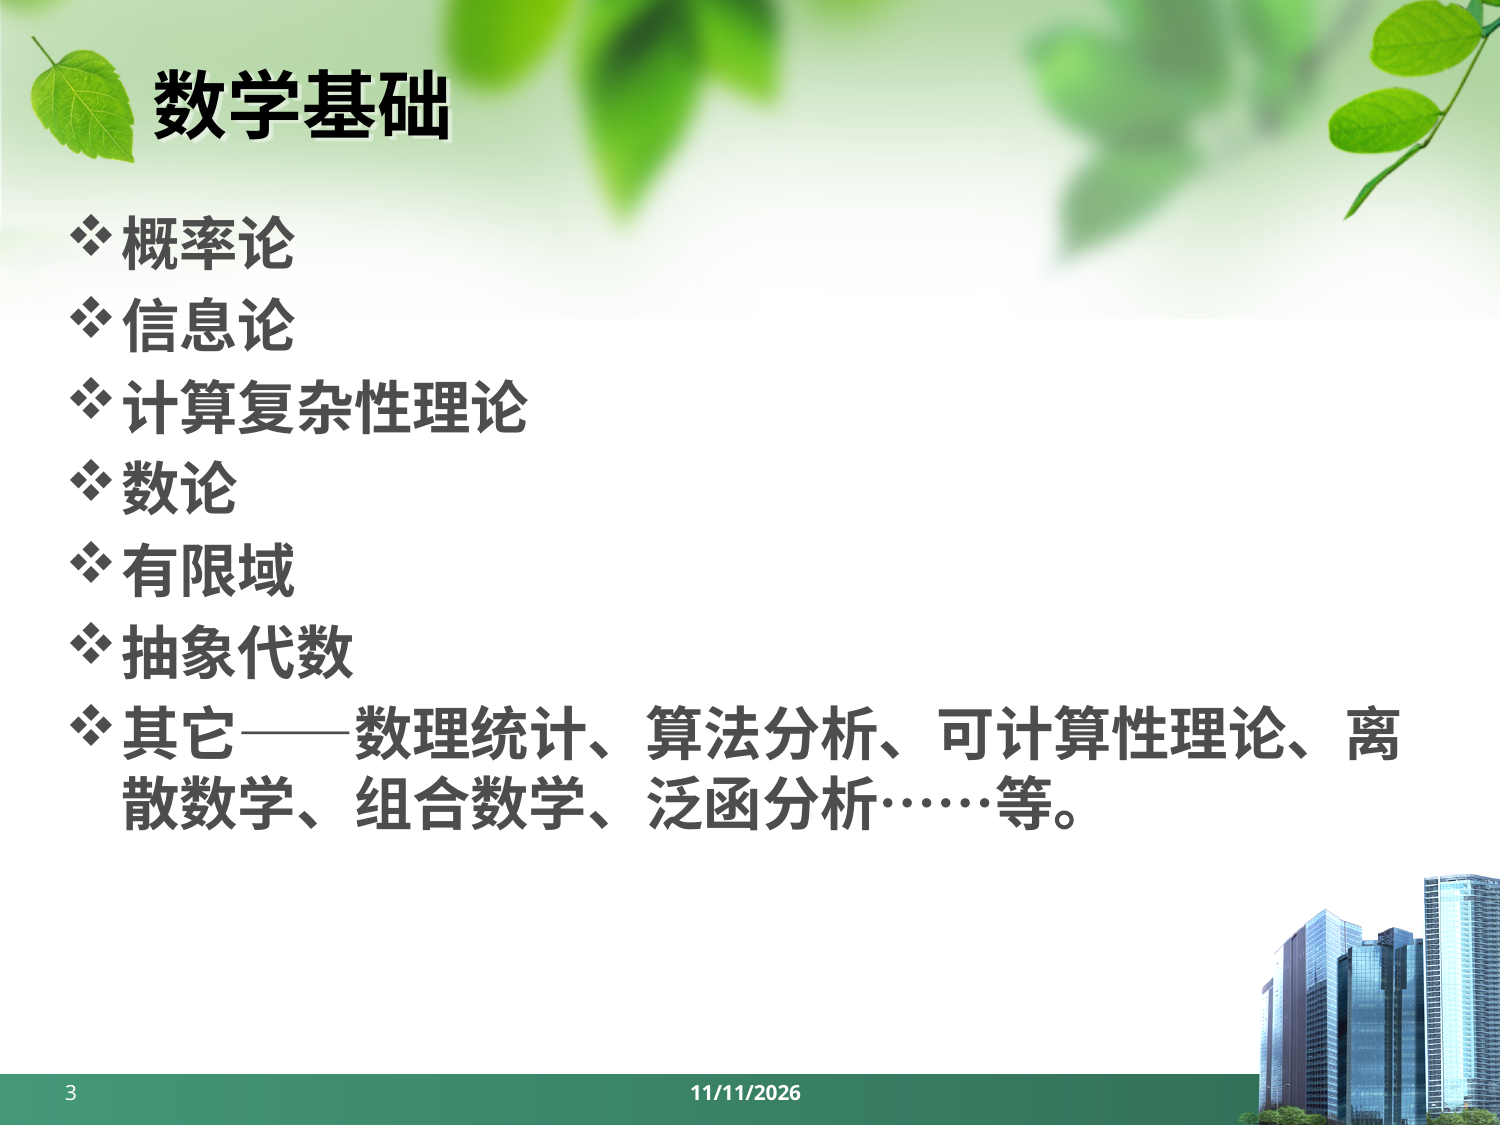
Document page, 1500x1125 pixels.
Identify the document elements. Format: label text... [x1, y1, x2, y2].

slide_number 3 [50, 1072, 138, 1113]
list 概率论 信息论 计算复杂性理论 数论 有限域 抽象代数 其它——数理统计、算法分析、可计算性理论、离散数学、组合数学、泛函分析……等。 [50, 200, 1425, 1038]
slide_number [675, 1072, 1025, 1113]
title 数学基础 [137, 57, 1325, 150]
picture [0, 0, 1500, 319]
